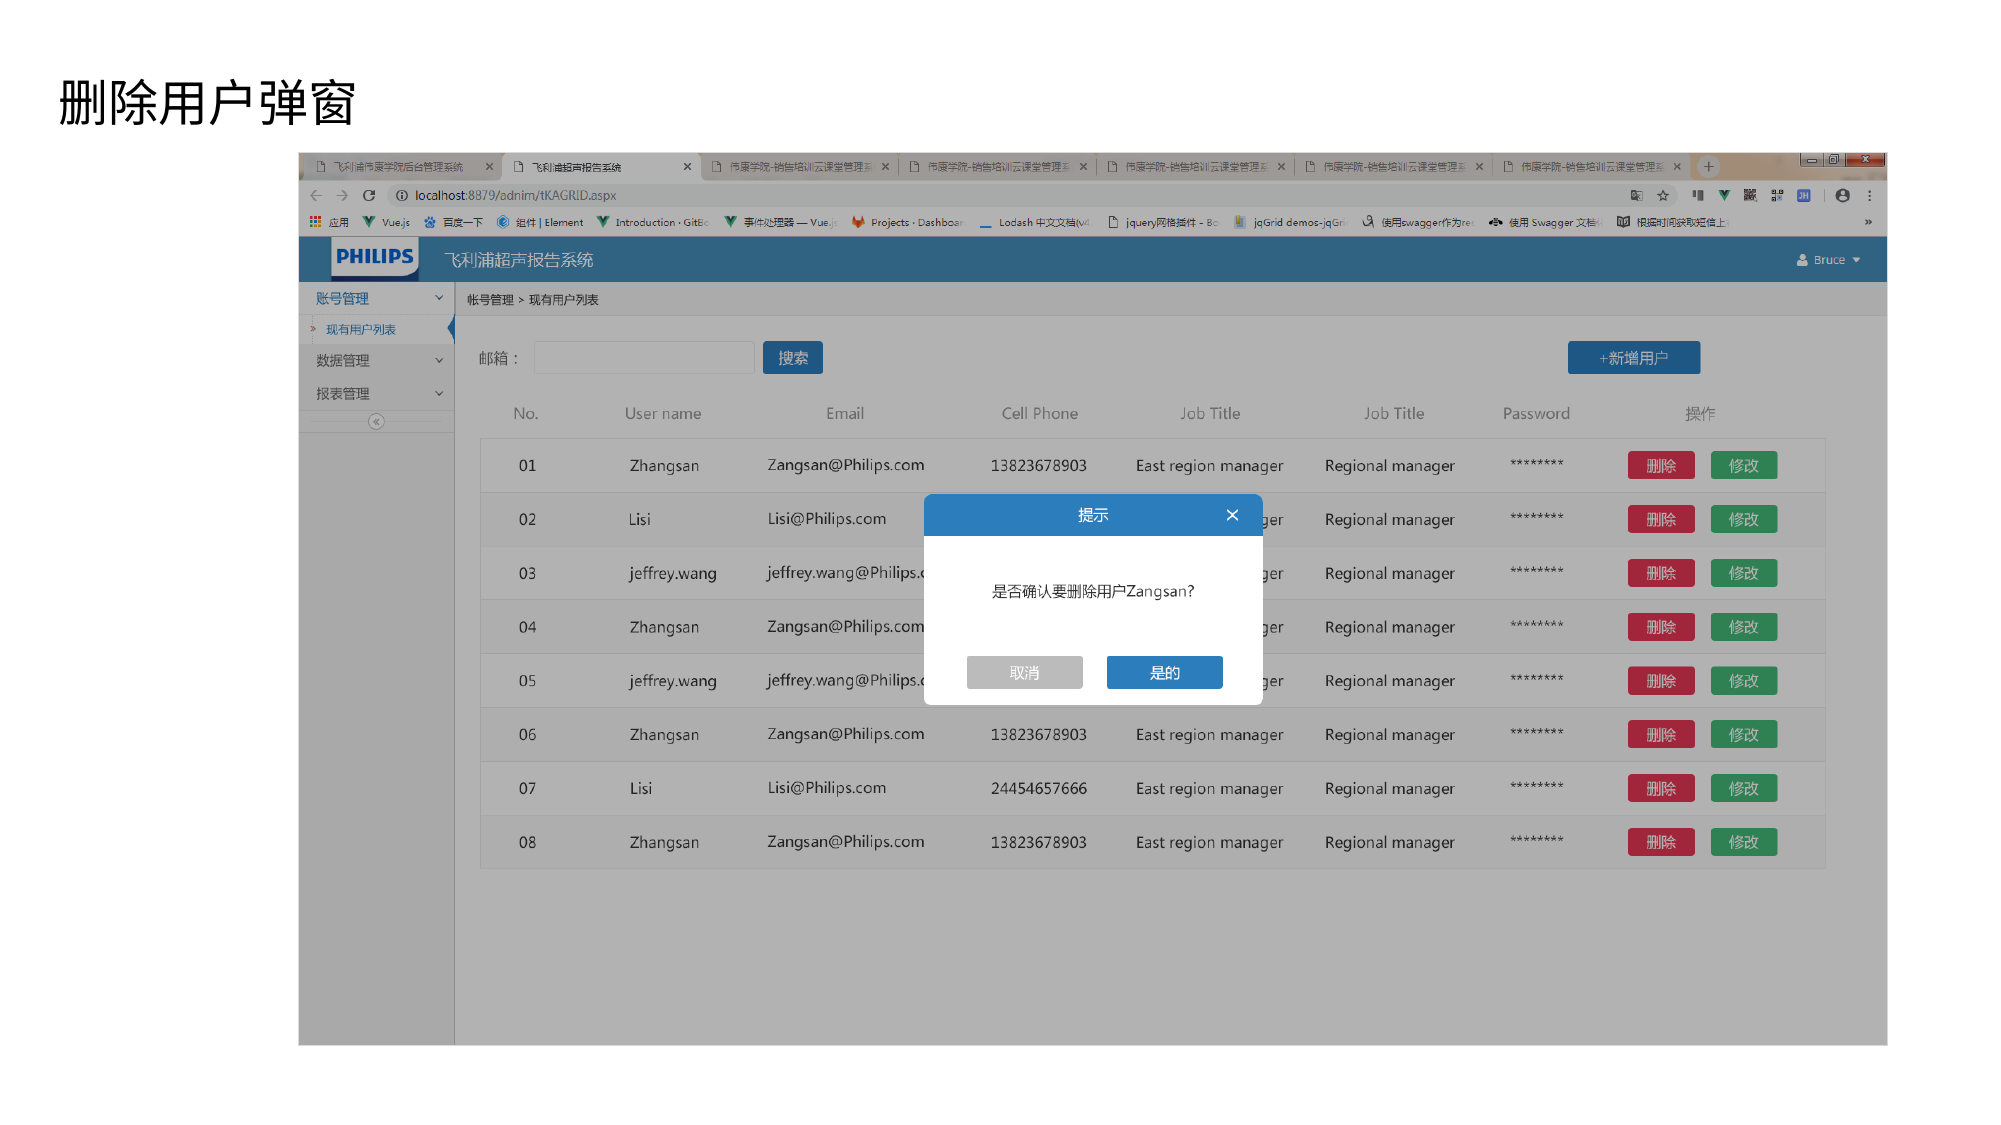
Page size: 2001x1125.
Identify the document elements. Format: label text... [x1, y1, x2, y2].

text_box 删除用户弹窗 [43, 63, 374, 139]
picture [298, 151, 1888, 1046]
